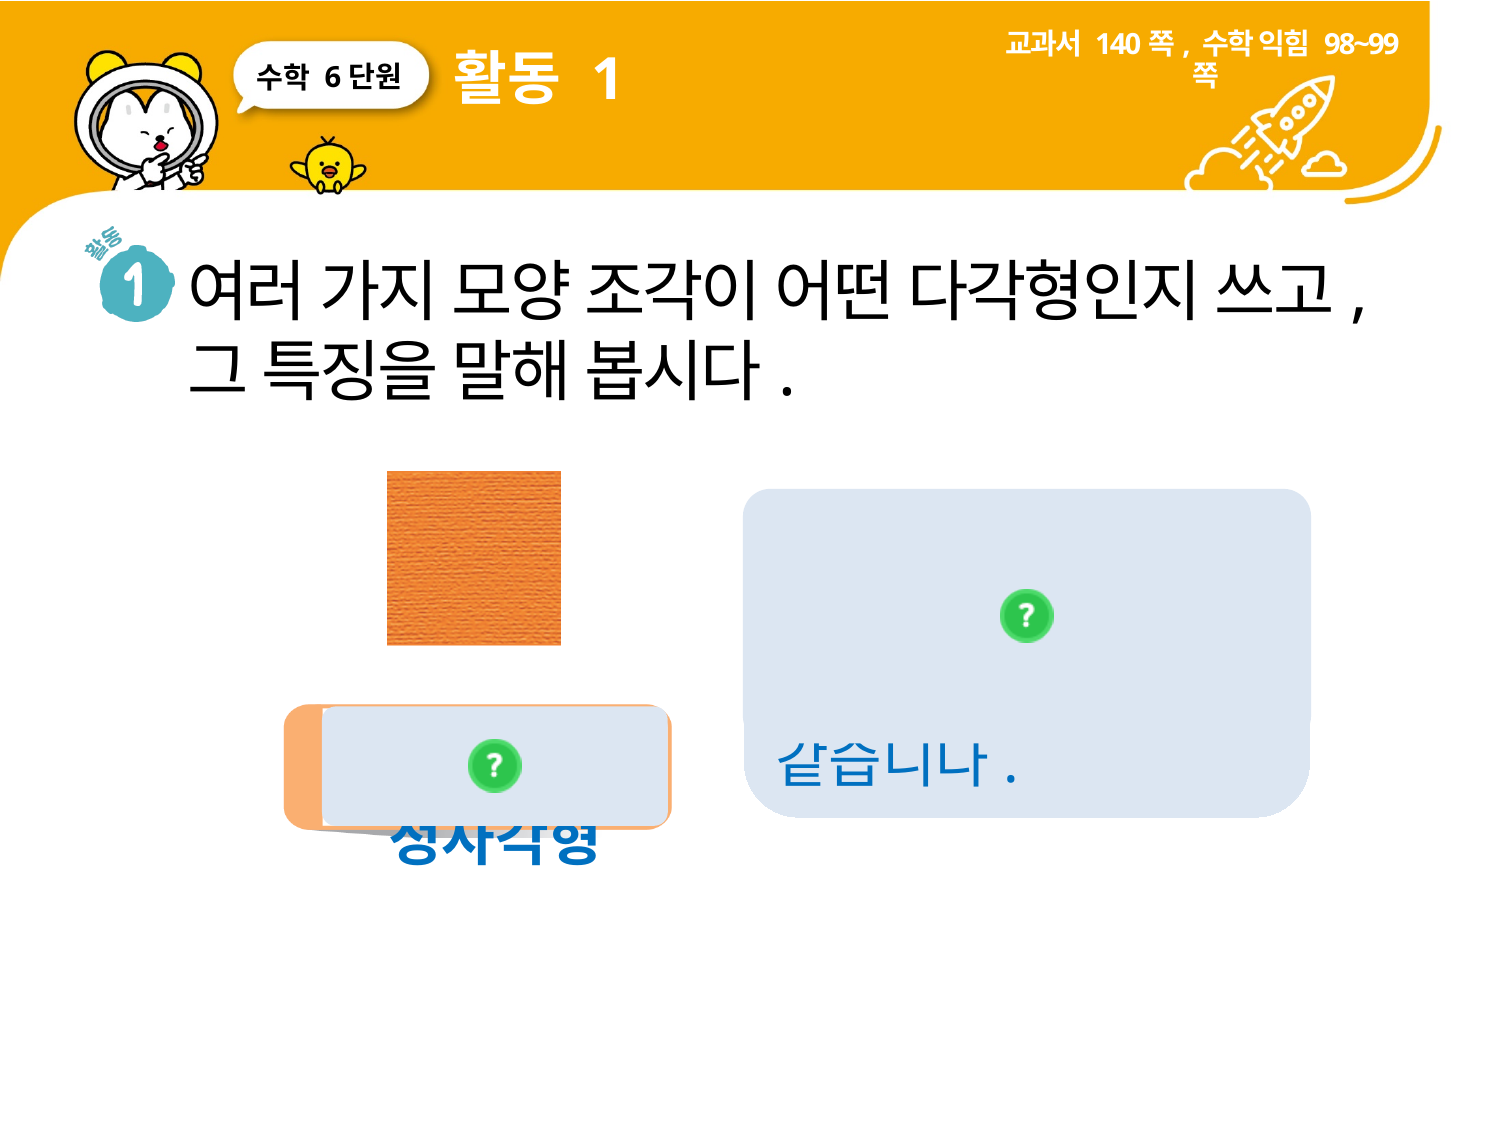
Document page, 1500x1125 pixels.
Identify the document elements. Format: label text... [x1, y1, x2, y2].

list 6단원 [282, 55, 445, 106]
list 활동 1 [438, 38, 1205, 124]
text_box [744, 490, 1310, 742]
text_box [323, 707, 667, 825]
picture [0, 1, 1500, 1124]
text_box (예) 네 변의 길이가 모두 같고 네 각의 크기가 모두 같습니다. [744, 742, 1310, 818]
list 교과서 140쪽, 수학 익힘 98~99쪽 [983, 22, 1428, 70]
text_box 여러 가지 모양 조각이 어떤 다각형인지 쓰고, 그 특징을 말해 봅시다. [172, 241, 1451, 417]
text_box (예) 정사각형 [314, 838, 677, 879]
